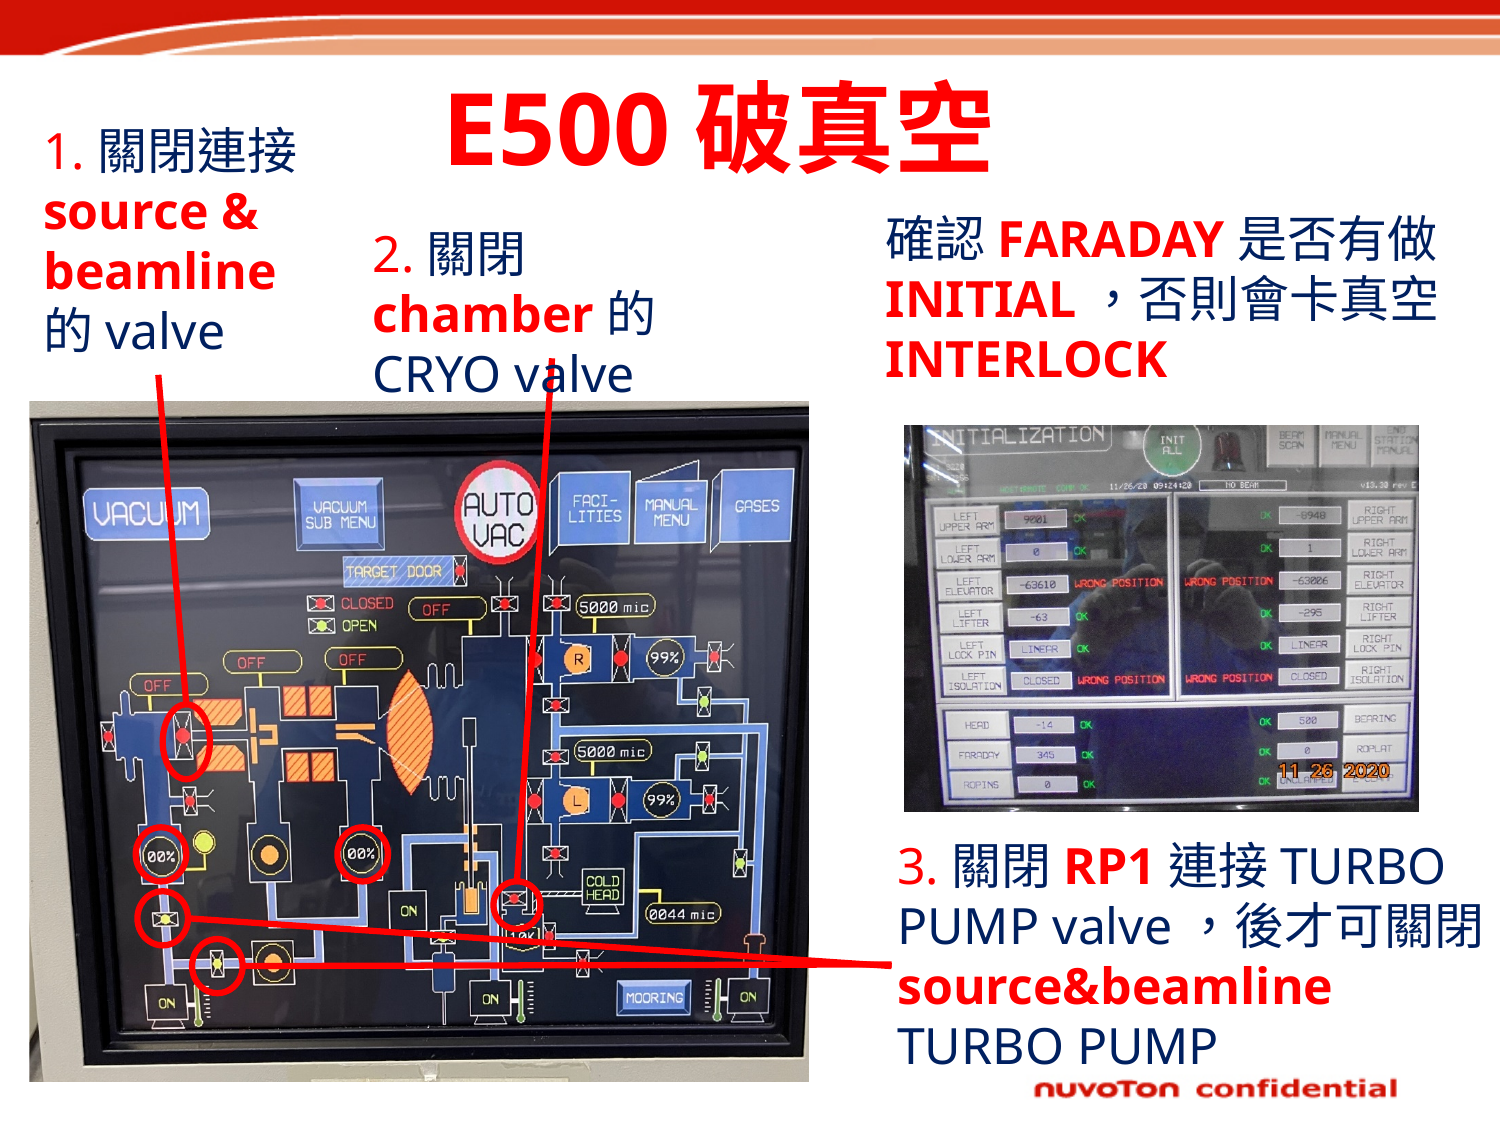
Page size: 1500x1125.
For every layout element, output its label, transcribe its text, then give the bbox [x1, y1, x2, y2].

text_box 3.關閉RP1連接TURBO PUMP valve，後才可關閉 source&beamline TURBO PUMP [896, 827, 1500, 1083]
text_box 2.關閉chamber的CRYO valve [358, 215, 750, 356]
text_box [29, 358, 892, 1082]
picture [0, 0, 1500, 1125]
text_box 確認FARADAY是否有做INITIAL，否則會卡真空INTERLOCK [871, 200, 1459, 396]
text_box 1.關閉連接source & beamline的valve [28, 112, 327, 357]
text_box E500破真空 [275, 57, 1162, 193]
